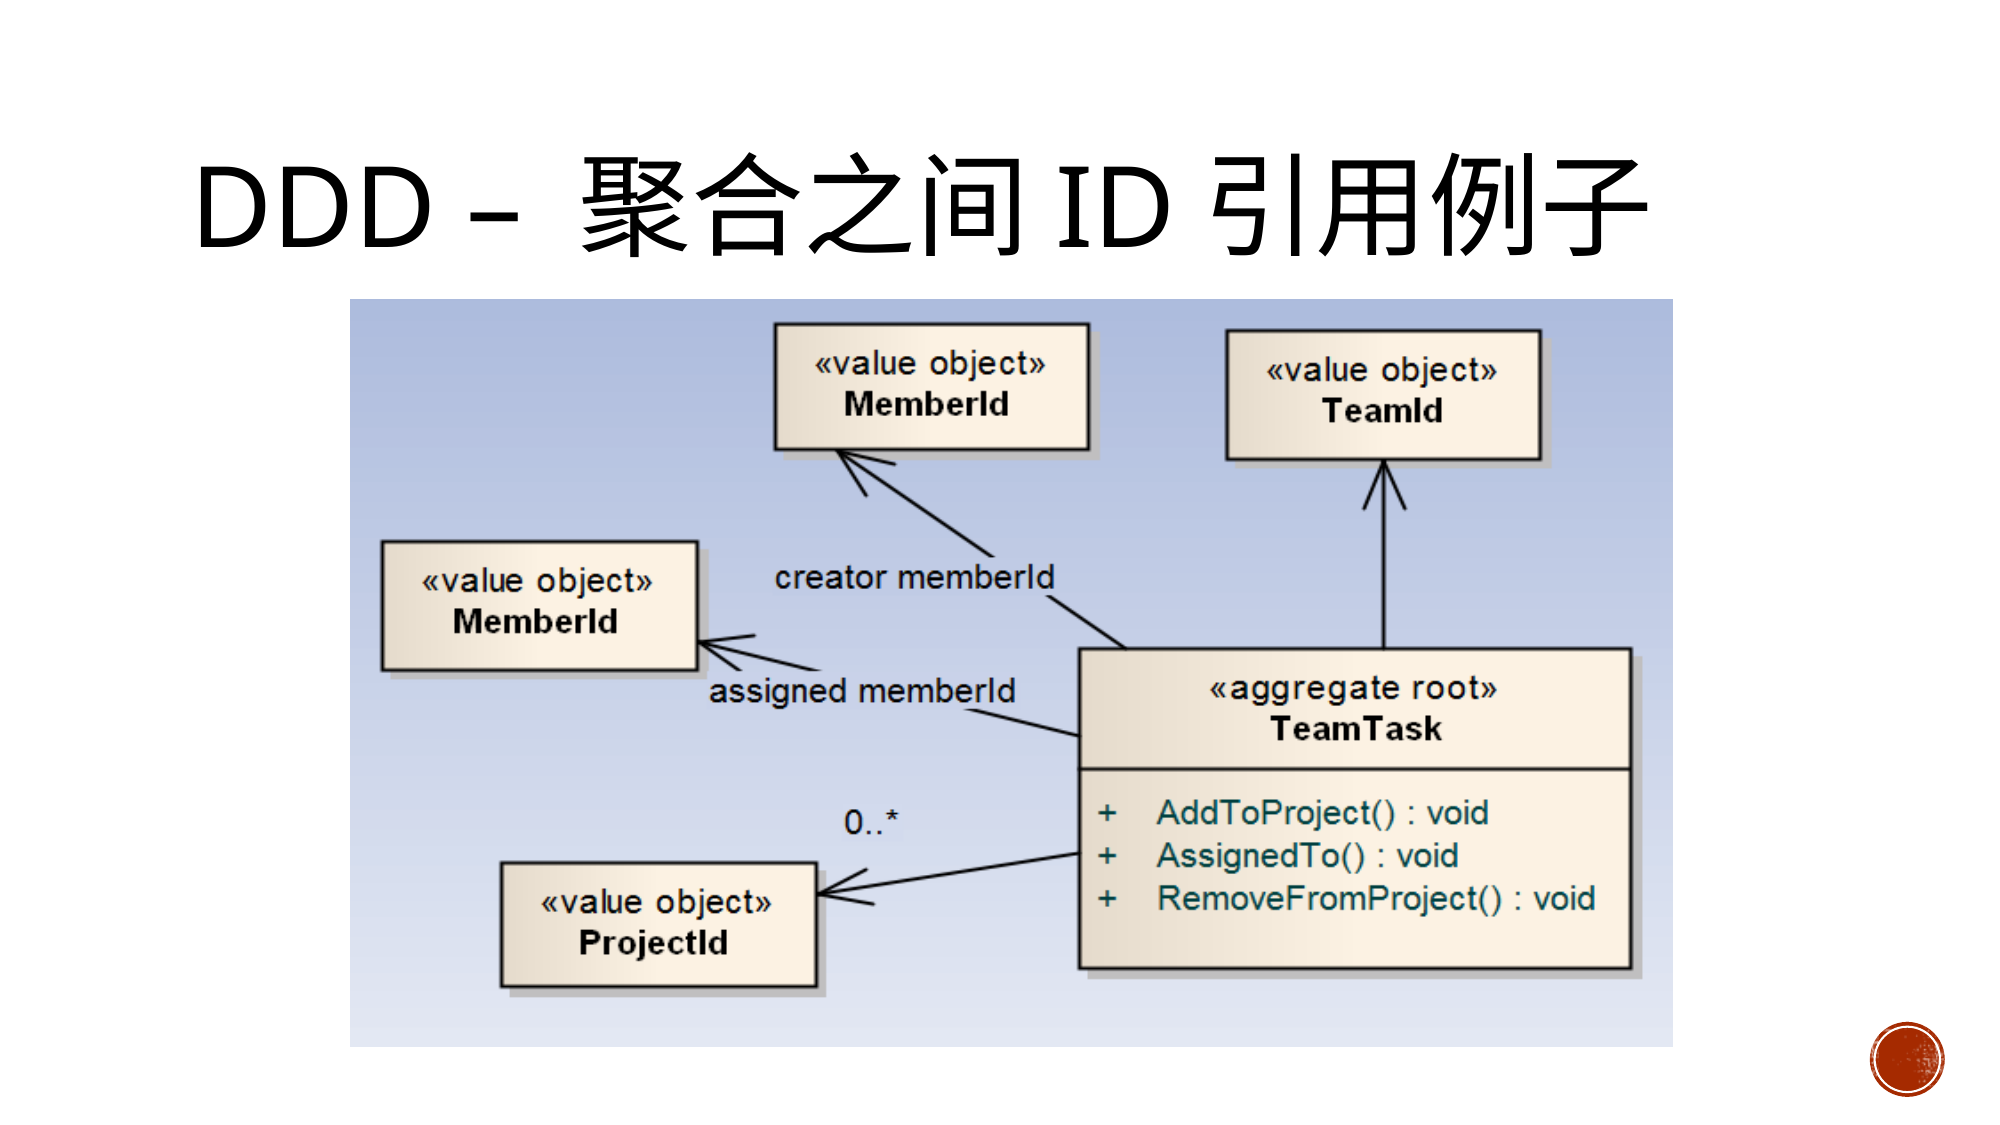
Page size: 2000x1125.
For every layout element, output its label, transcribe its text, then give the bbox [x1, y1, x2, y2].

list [353, 303, 1671, 1045]
title DDD – 聚合之间ID引用例子 [175, 79, 1825, 344]
